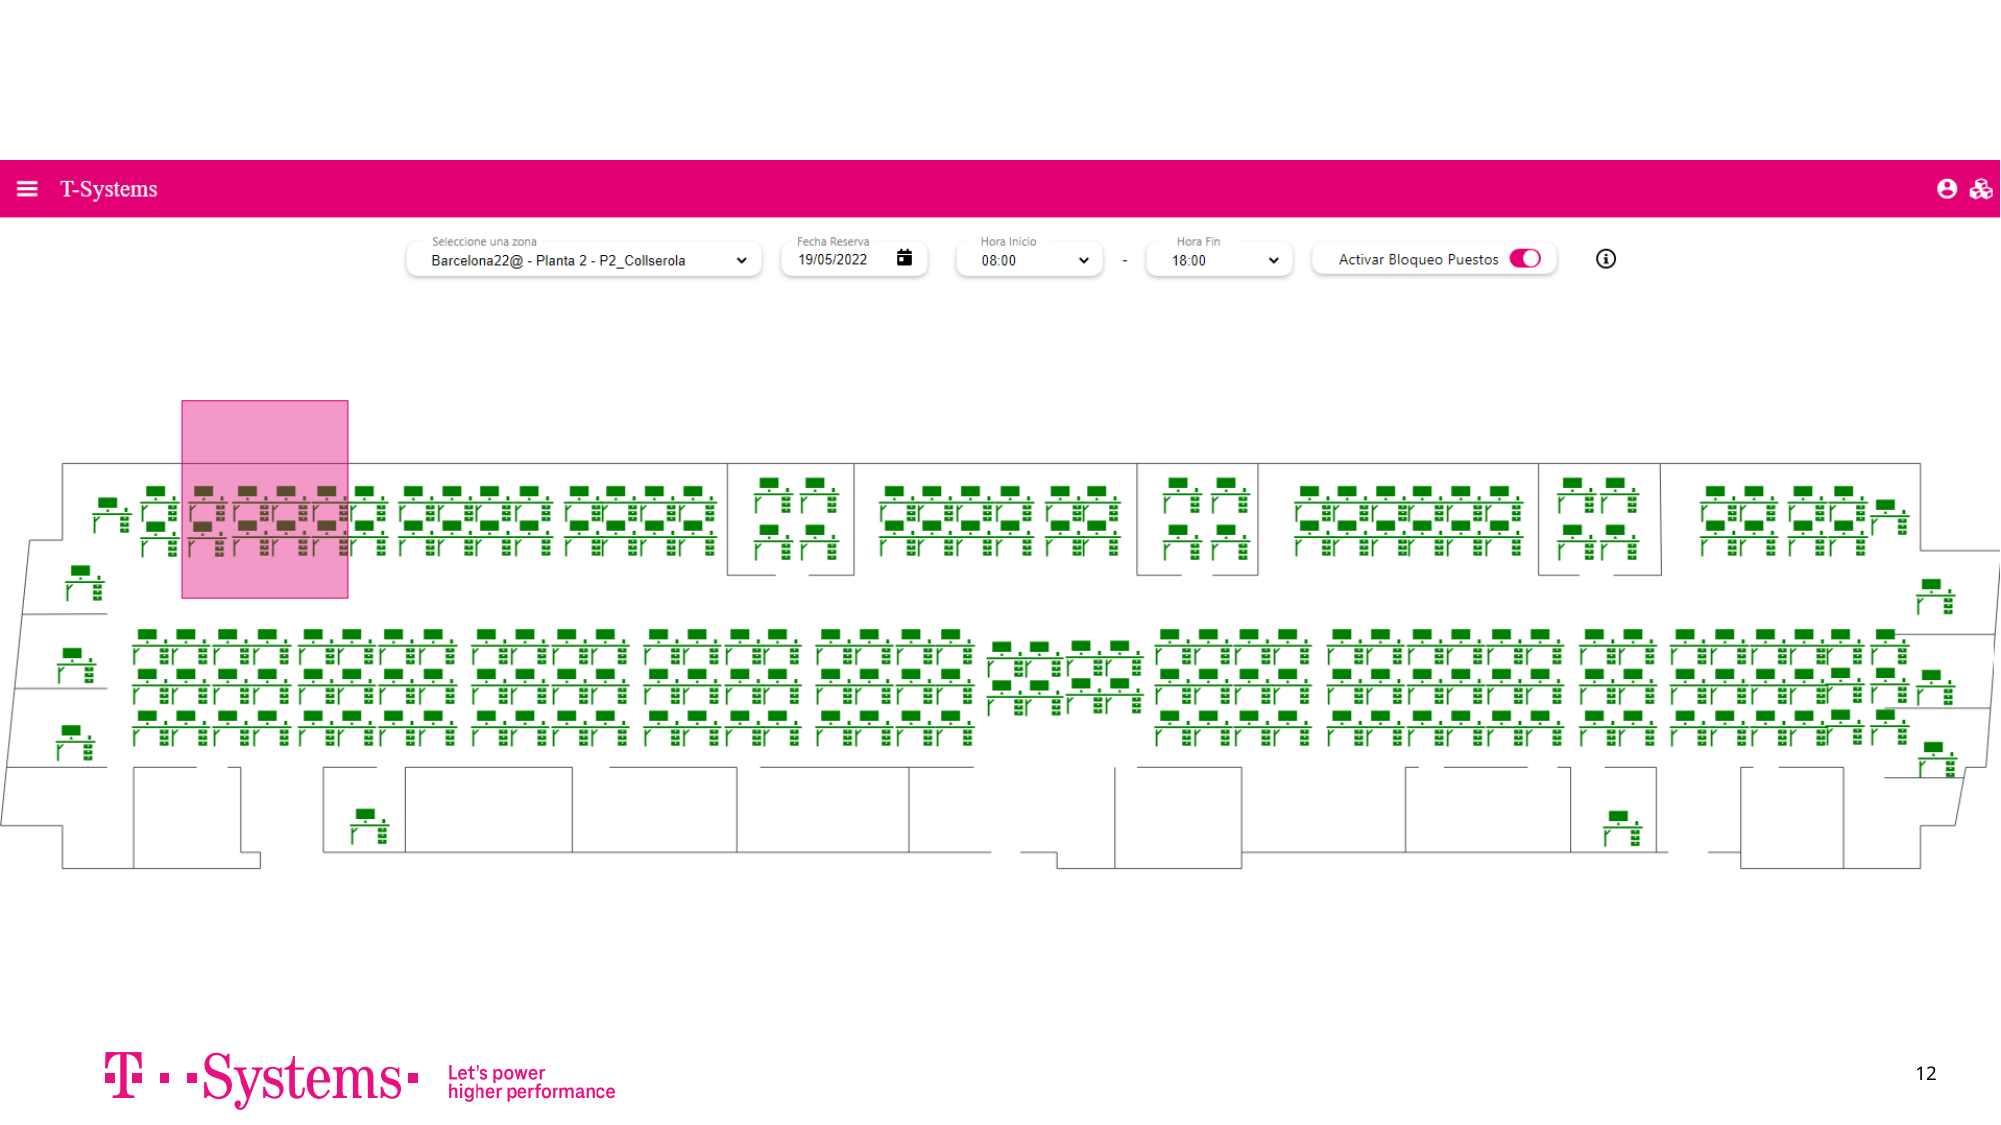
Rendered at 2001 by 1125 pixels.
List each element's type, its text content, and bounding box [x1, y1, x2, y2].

slide_number 12 [1915, 1047, 1957, 1101]
picture [0, 160, 2000, 912]
